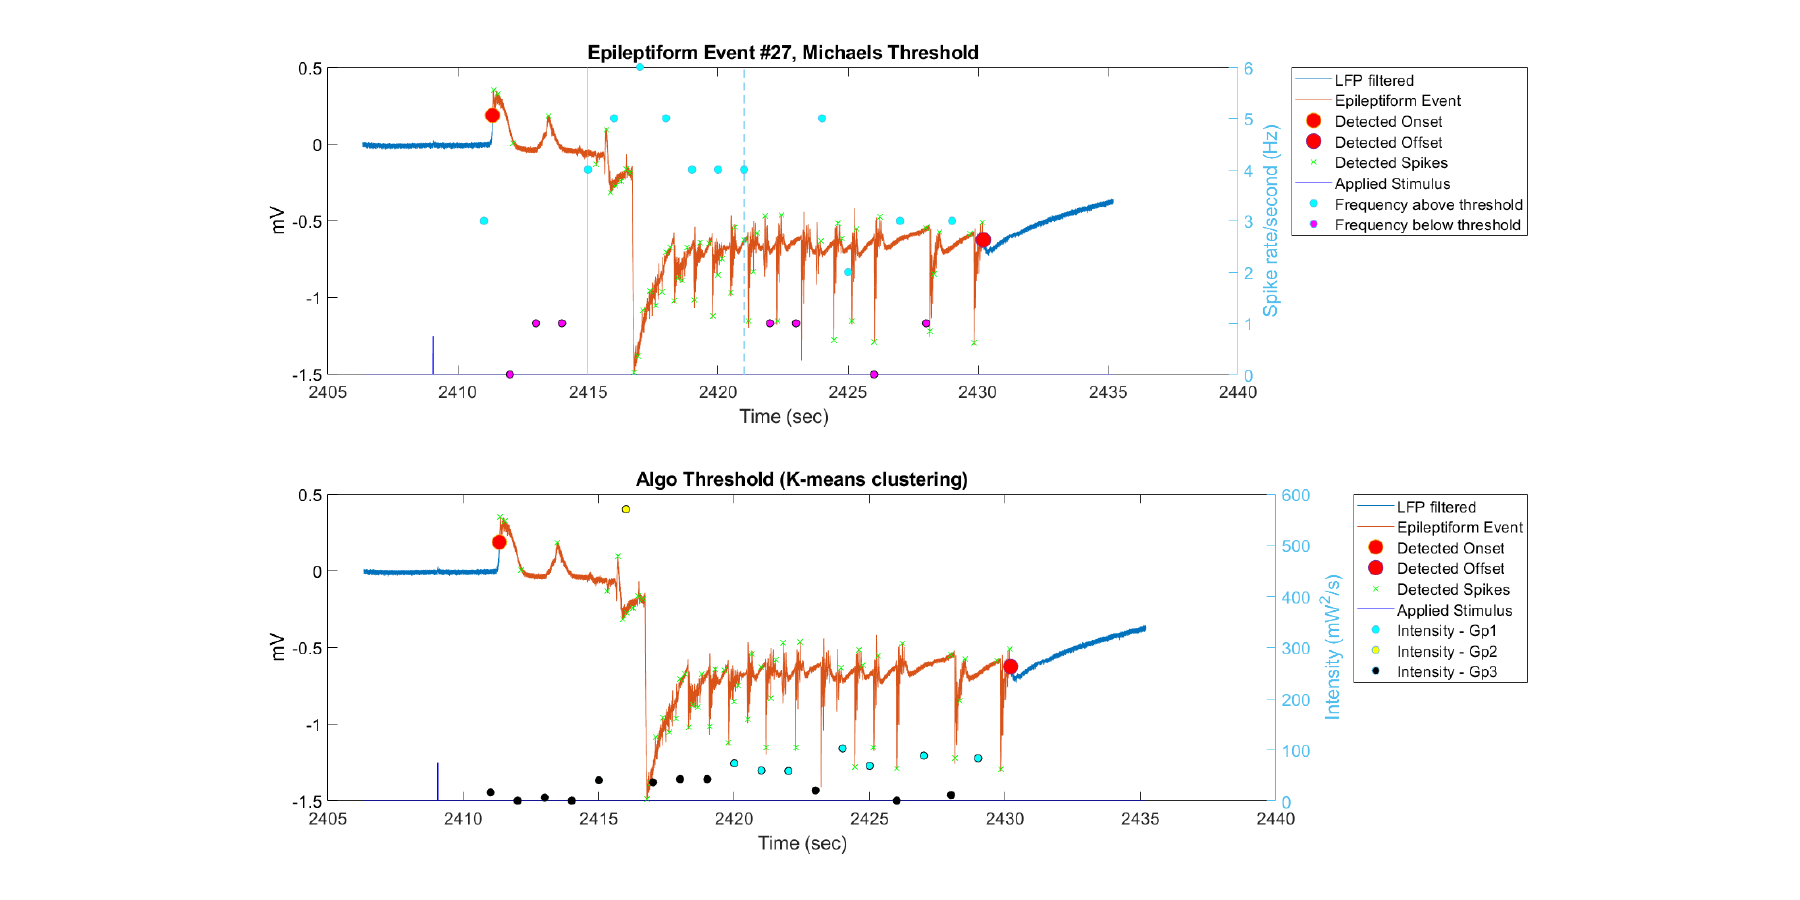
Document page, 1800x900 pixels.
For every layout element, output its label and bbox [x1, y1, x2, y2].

picture [126, 0, 1674, 900]
